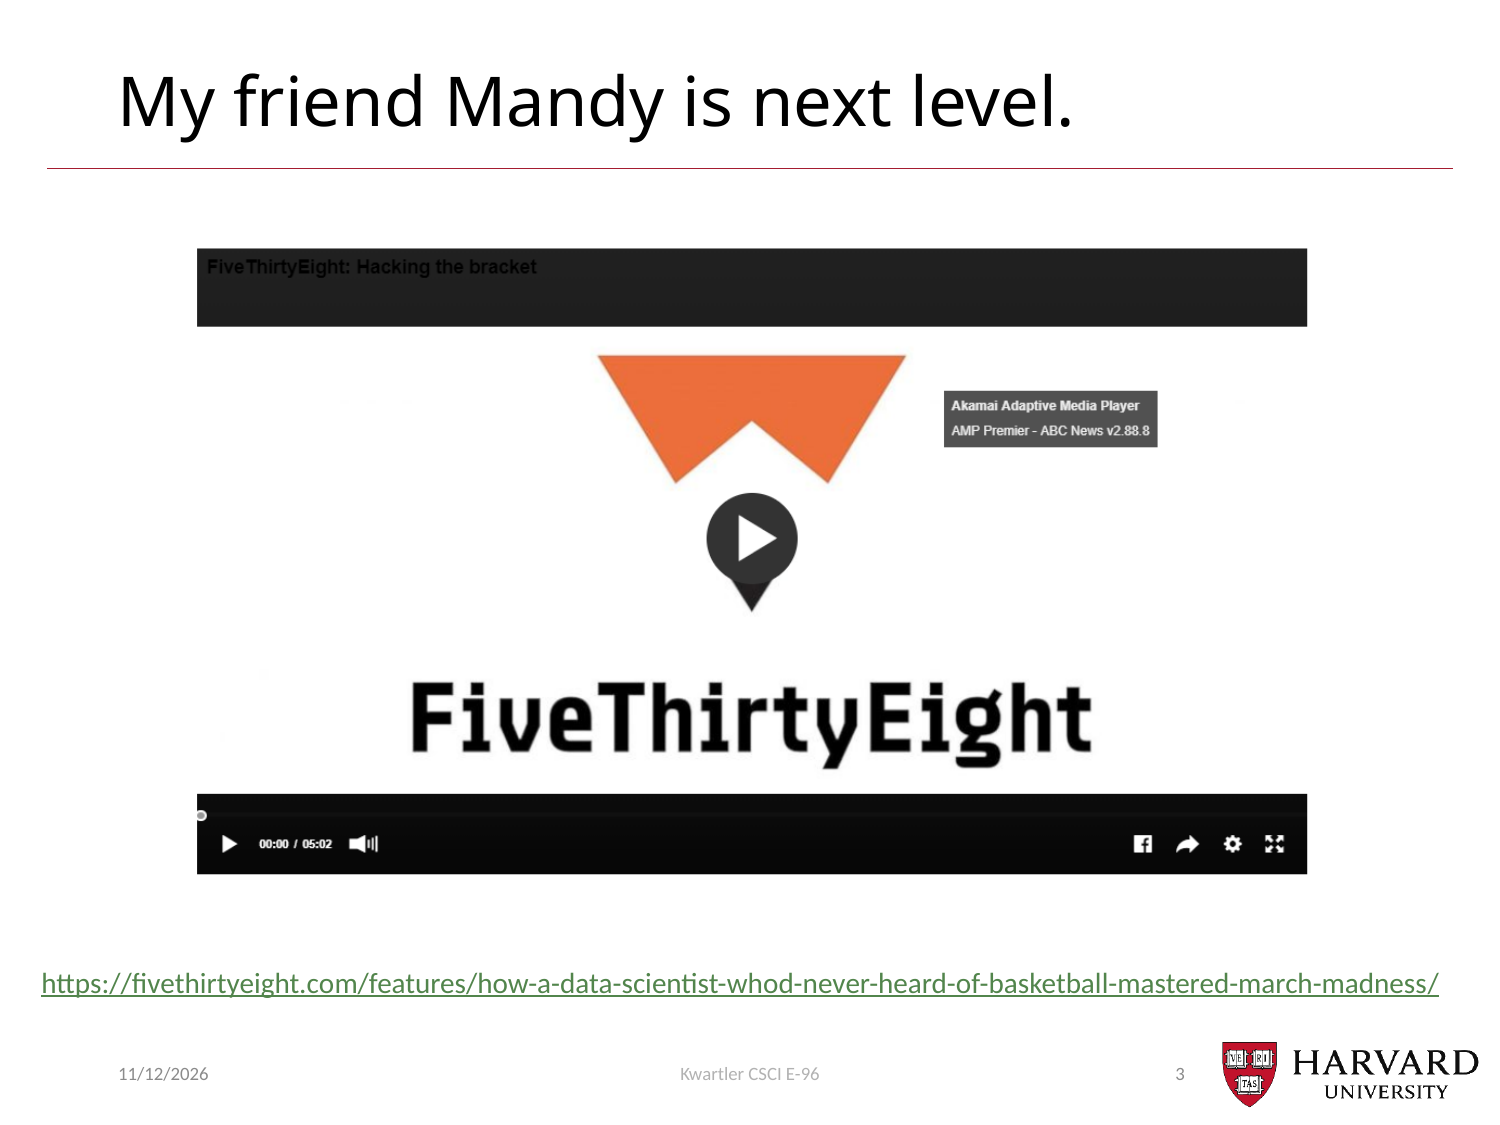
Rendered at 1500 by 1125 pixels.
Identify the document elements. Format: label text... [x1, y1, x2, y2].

title My friend Mandy is next level. [103, 59, 1397, 157]
slide_number 3 [1059, 1042, 1200, 1103]
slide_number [103, 1042, 441, 1103]
text_box https://fivethirtyeight.com/features/how-a-data-scientist-whod-never-heard-of-basketball-mastered-march-madness/ [26, 956, 1474, 1007]
picture [1200, 1024, 1500, 1125]
footer Kwartler CSCI E-96 [496, 1042, 1004, 1103]
picture [183, 242, 1317, 883]
